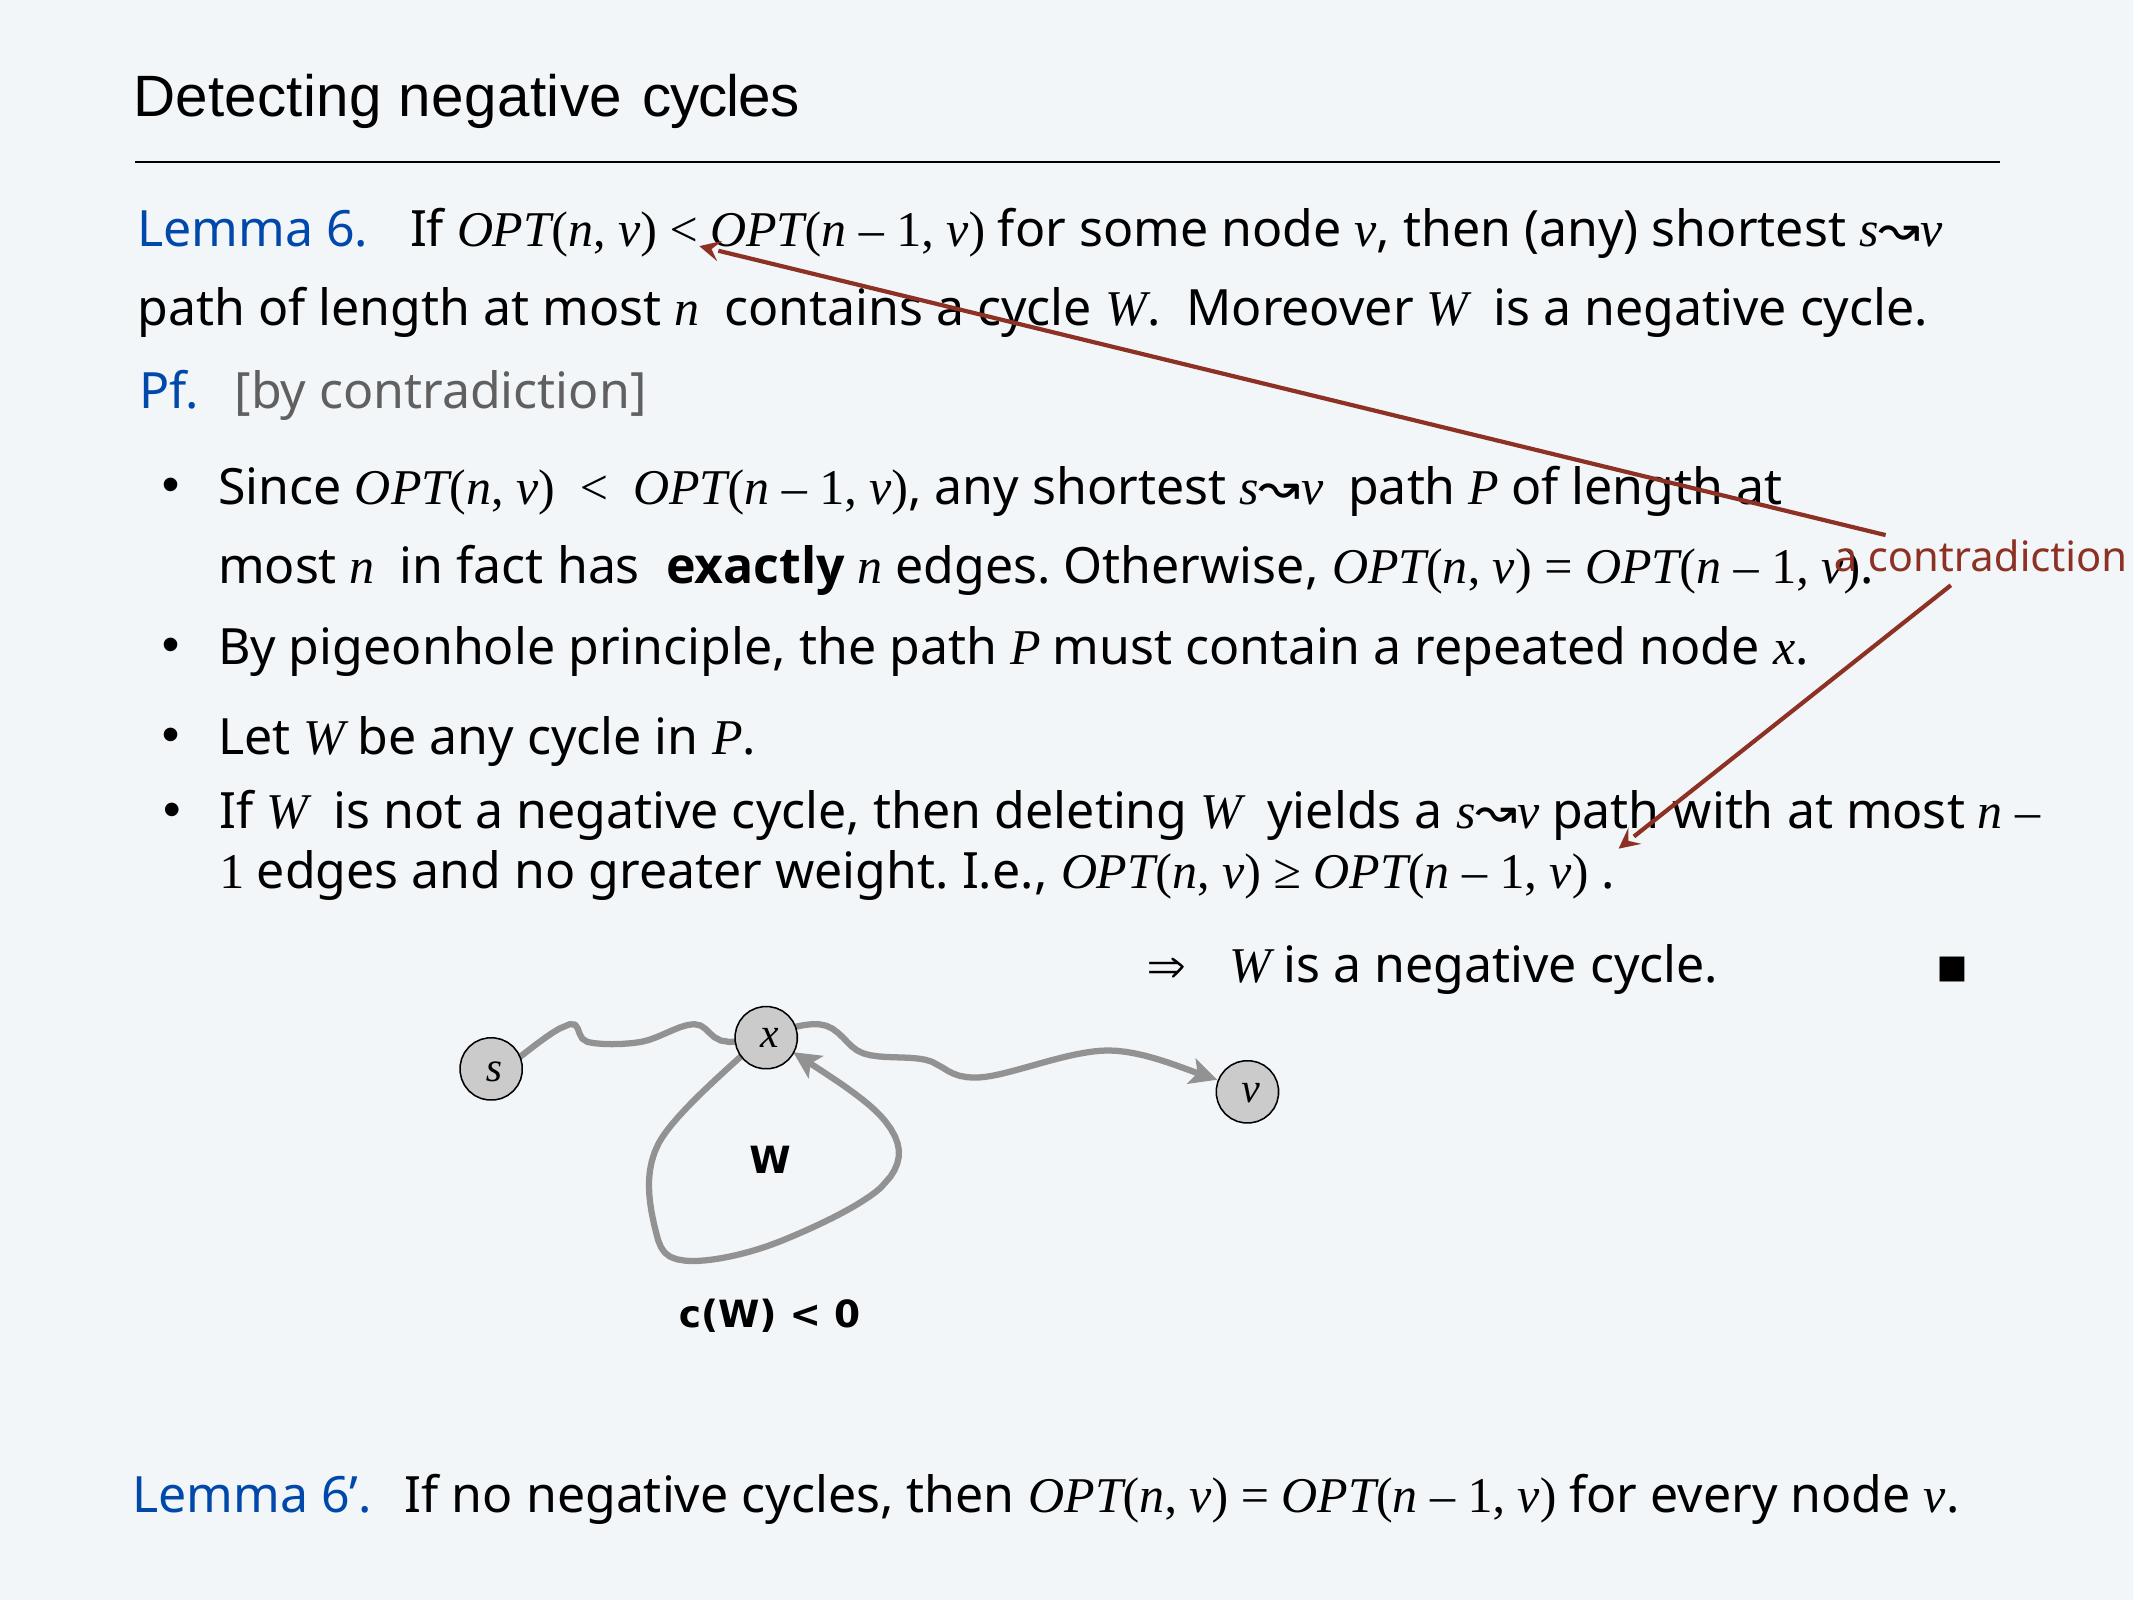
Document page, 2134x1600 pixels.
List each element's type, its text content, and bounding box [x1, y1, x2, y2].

text_box Lemma 6. If OPT(n, v) < OPT(n – 1, v) for some node v, then (any) shortest s↝v path of length at most n contains a cycle W. Moreover W is a negative cycle. [135, 326, 692, 336]
text_box By pigeonhole principle, the path P must contain a repeated node x. [139, 601, 692, 674]
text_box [697, 245, 2134, 850]
text_box Lemma 6. If OPT(n, v) < OPT(n – 1, v) for some node v, then (any) shortest s↝v path of length at most n contains a cycle W. Moreover W is a negative cycle. [803, 194, 2059, 244]
title Detecting negative cycles [131, 56, 803, 326]
text_box Let W be any cycle in P. [139, 674, 692, 765]
text_box  W is a negative cycle. ▪ [1144, 930, 2054, 993]
text_box Pf. [by contradiction] [137, 361, 692, 419]
text_box Since OPT(n, v) < OPT(n – 1, v), any shortest s↝v path P of length at most n in fact has exactly n edges. Otherwise, OPT(n, v) = OPT(n – 1, v). [139, 433, 692, 594]
text_box Lemma 6’. If no negative cycles, then OPT(n, v) = OPT(n – 1, v) for every node v. [130, 1441, 2054, 1522]
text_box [459, 1003, 1279, 1336]
text_box If W is not a negative cycle, then deleting W yields a s↝v path with at most n – 1 edges and no greater weight. I.e., OPT(n, v) ≥ OPT(n – 1, v) . [160, 777, 2053, 899]
